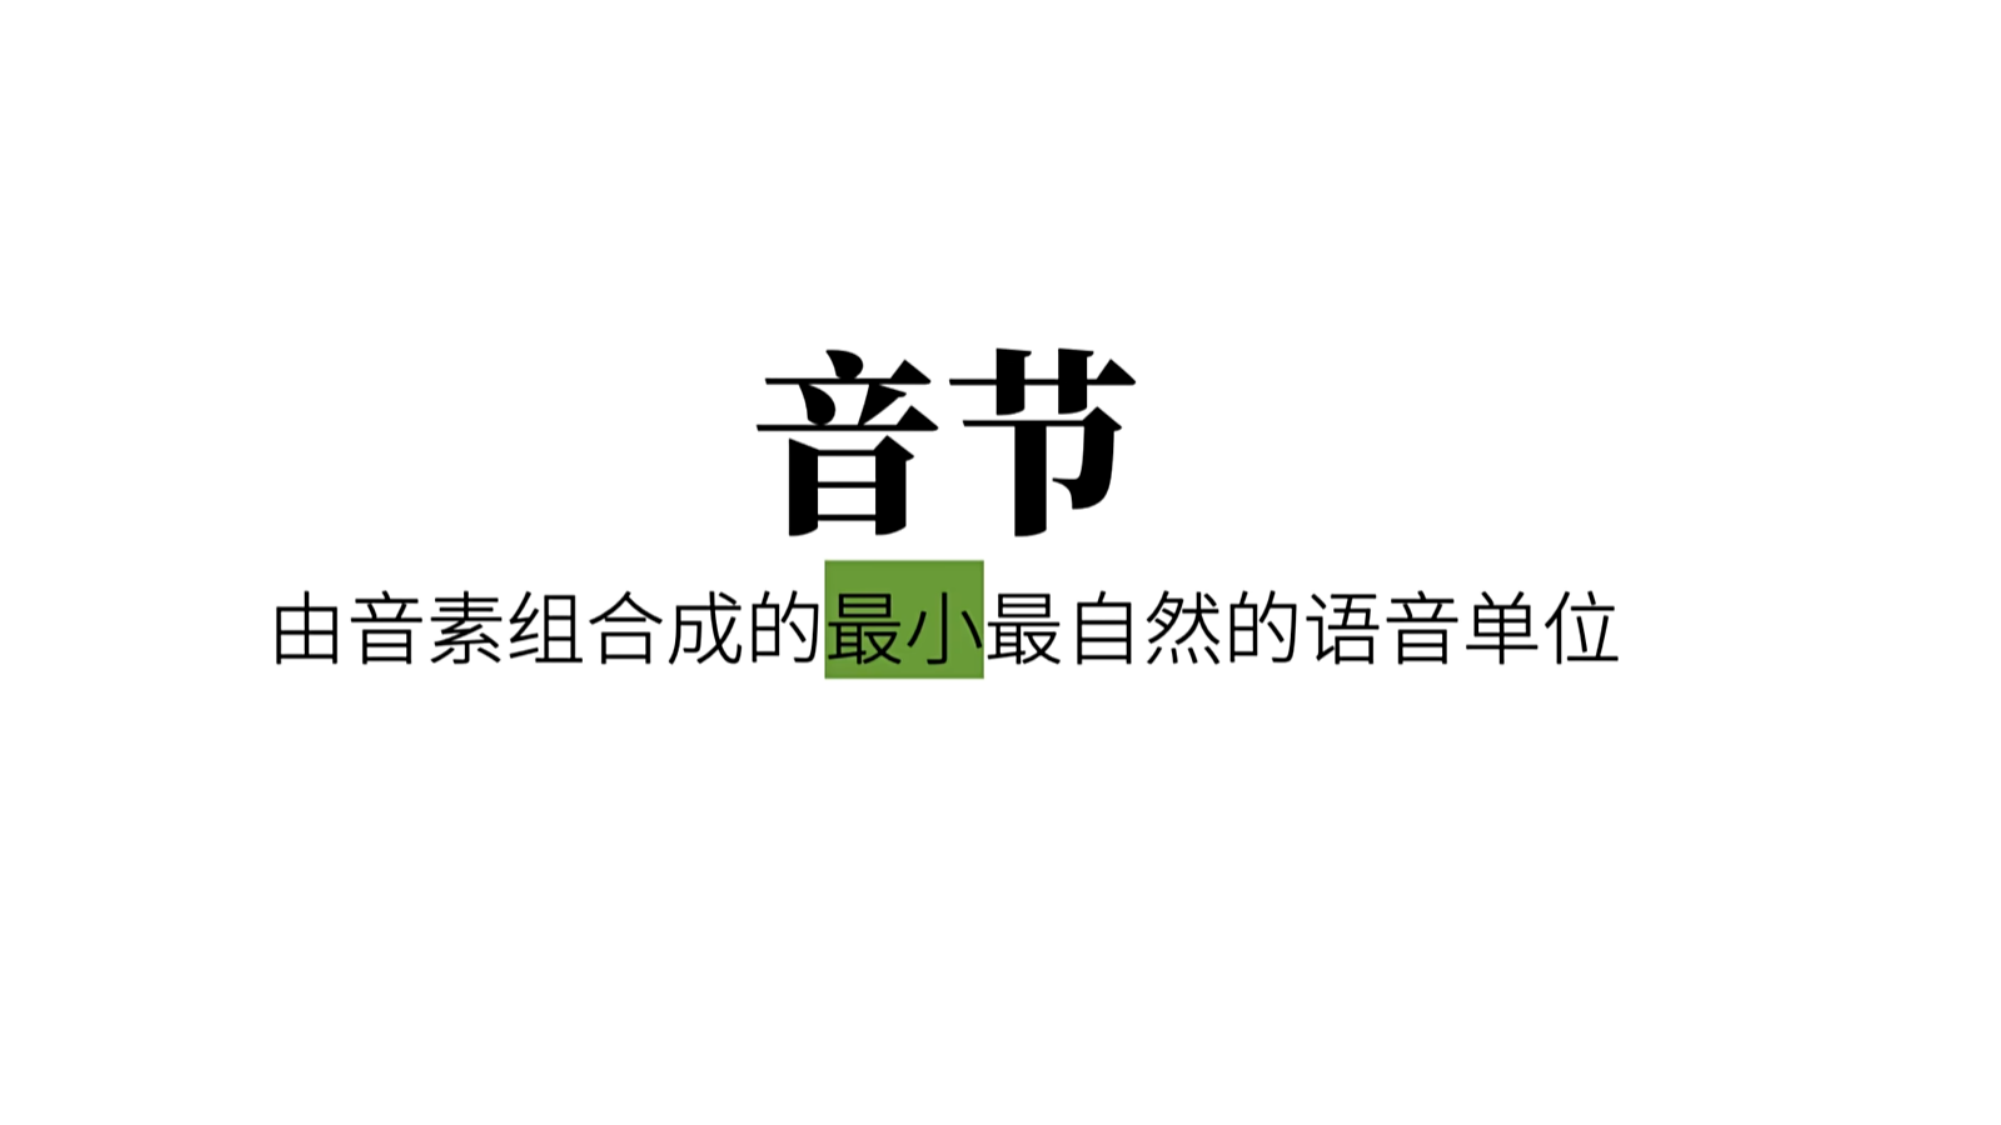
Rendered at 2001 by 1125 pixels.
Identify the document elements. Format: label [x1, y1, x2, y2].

picture [81, 126, 1919, 999]
